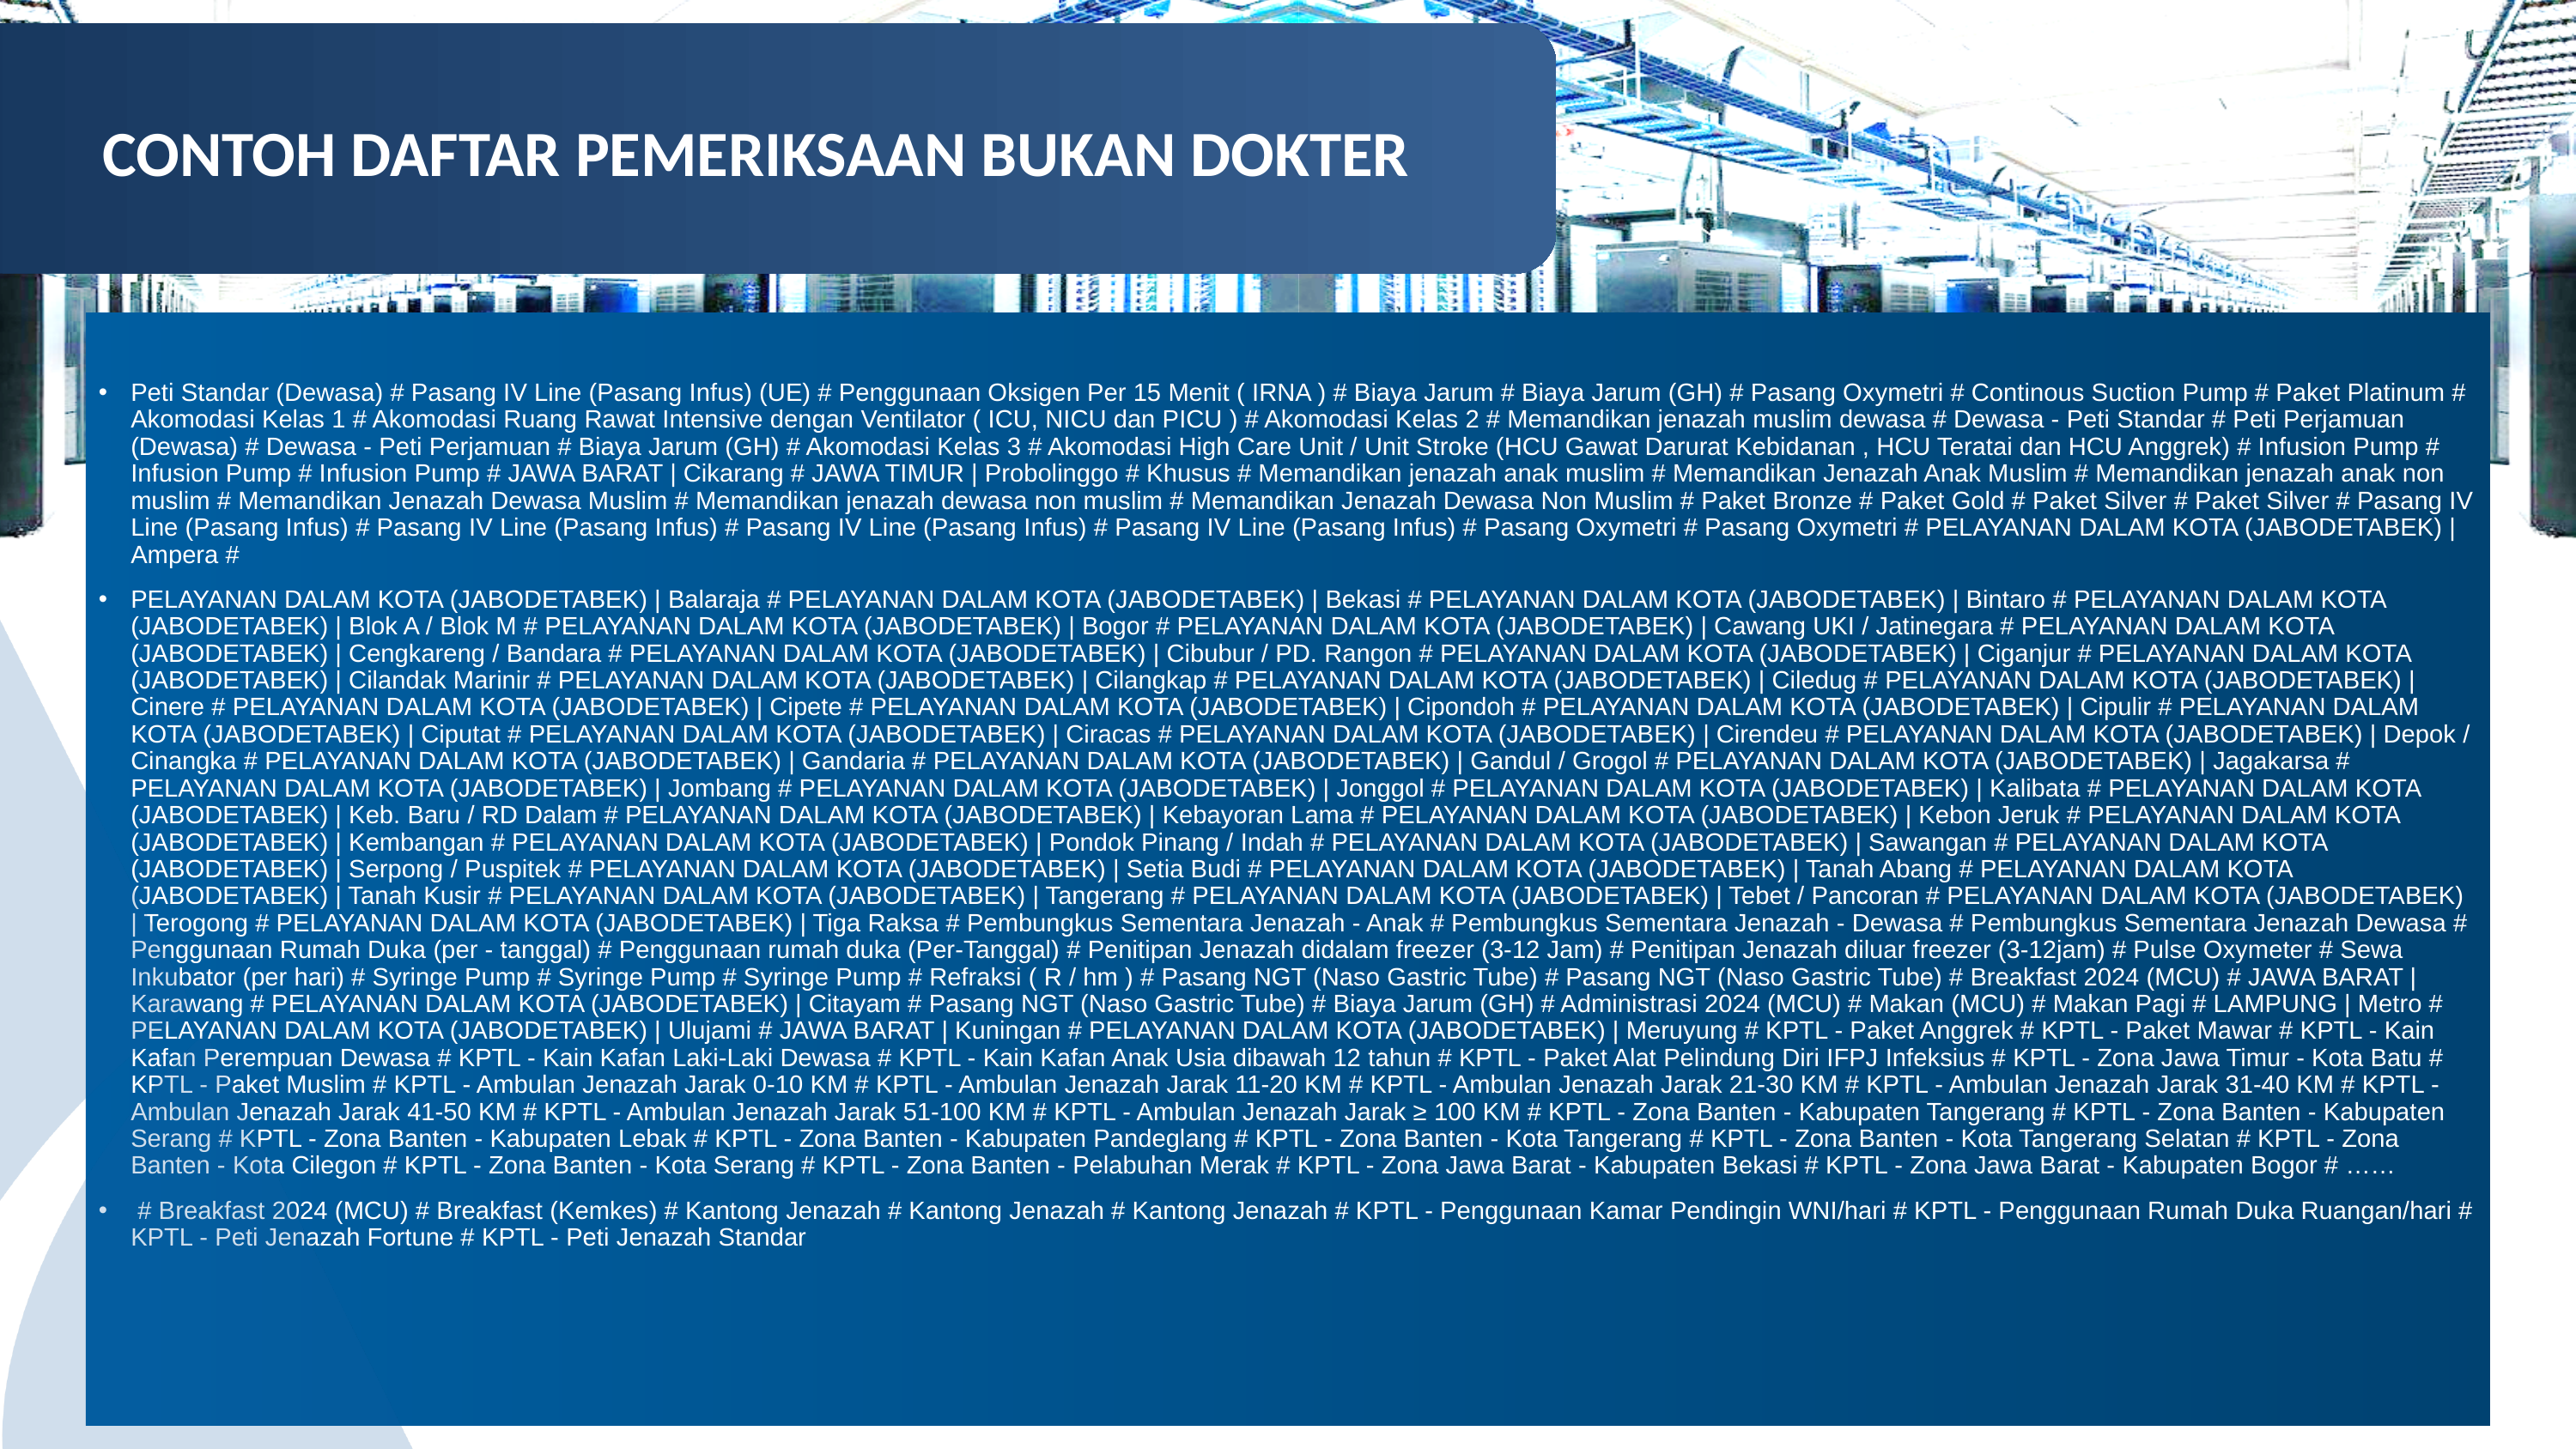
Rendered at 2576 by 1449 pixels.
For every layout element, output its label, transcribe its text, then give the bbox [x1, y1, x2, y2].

text_box Peti Standar (Dewasa) # Pasang IV Line (Pasang Infus) (UE) # Penggunaan Oksigen Per 15 Menit ( IRNA ) # Biaya Jarum # Biaya Jarum (GH) # Pasang Oxymetri # Continous Suction Pump # Paket Platinum # Akomodasi Kelas 1 # Akomodasi Ruang Rawat Intensive dengan Ventilator ( ICU, NICU dan PICU ) # Akomodasi Kelas 2 # Memandikan jenazah muslim dewasa # Dewasa - Peti Standar # Peti Perjamuan (Dewasa) # Dewasa - Peti Perjamuan # Biaya Jarum (GH) # Akomodasi Kelas 3 # Akomodasi High Care Unit / Unit Stroke (HCU Gawat Darurat Kebidanan , HCU Teratai dan HCU Anggrek) # Infusion Pump # Infusion Pump # Infusion Pump # JAWA BARAT | Cikarang # JAWA TIMUR | Probolinggo # Khusus # Memandikan jenazah anak muslim # Memandikan Jenazah Anak Muslim # Memandikan jenazah anak non muslim # Memandikan Jenazah Dewasa Muslim # Memandikan jenazah dewasa non muslim # Memandikan Jenazah Dewasa Non Muslim # Paket Bronze # Paket Gold # Paket Silver # Paket Silver # Pasang IV Line (Pasang Infus) # Pasang IV Line (Pasang Infus) # Pasang IV Line (Pasang Infus) # Pasang IV Line (Pasang Infus) # Pasang Oxymetri # Pasang Oxymetri # PELAYANAN DALAM KOTA (JABODETABEK) | Ampera # PELAYANAN DALAM KOTA (JABODETABEK) | Balaraja # PELAYANAN DALAM KOTA (JABODETABEK) | Bekasi # PELAYANAN DALAM KOTA (JABODETABEK) | Bintaro # PELAYANAN DALAM KOTA (JABODETABEK) | Blok A / Blok M # PELAYANAN DALAM KOTA (JABODETABEK) | Bogor # PELAYANAN DALAM KOTA (JABODETABEK) | Cawang UKI / Jatinegara # PELAYANAN DALAM KOTA (JABODETABEK) | Cengkareng / Bandara # PELAYANAN DALAM KOTA (JABODETABEK) | Cibubur / PD. Rangon # PELAYANAN DALAM KOTA (JABODETABEK) | Ciganjur # PELAYANAN DALAM KOTA (JABODETABEK) | Cilandak Marinir # PELAYANAN DALAM KOTA (JABODETABEK) | Cilangkap # PELAYANAN DALAM KOTA (JABODETABEK) | Ciledug # PELAYANAN DALAM KOTA (JABODETABEK) | Cinere # PELAYANAN DALAM KOTA (JABODETABEK) | Cipete # PELAYANAN DALAM KOTA (JABODETABEK) | Cipondoh # PELAYANAN DALAM KOTA (JABODETABEK) | Cipulir # PELAYANAN DALAM KOTA (JABODETABEK) | Ciputat # PELAYANAN DALAM KOTA (JABODETABEK) | Ciracas # PELAYANAN DALAM KOTA (JABODETABEK) | Cirendeu # PELAYANAN DALAM KOTA (JABODETABEK) | Depok / Cinangka # PELAYANAN DALAM KOTA (JABODETABEK) | Gandaria # PELAYANAN DALAM KOTA (JABODETABEK) | Gandul / Grogol # PELAYANAN DALAM KOTA (JABODETABEK) | Jagakarsa # PELAYANAN DALAM KOTA (JABODETABEK) | Jombang # PELAYANAN DALAM KOTA (JABODETABEK) | Jonggol # PELAYANAN DALAM KOTA (JABODETABEK) | Kalibata # PELAYANAN DALAM KOTA (JABODETABEK) | Keb. Baru / RD Dalam # PELAYANAN DALAM KOTA (JABODETABEK) | Kebayoran Lama # PELAYANAN DALAM KOTA (JABODETABEK) | Kebon Jeruk # PELAYANAN DALAM KOTA (JABODETABEK) | Kembangan # PELAYANAN DALAM KOTA (JABODETABEK) | Pondok Pinang / Indah # PELAYANAN DALAM KOTA (JABODETABEK) | Sawangan # PELAYANAN DALAM KOTA (JABODETABEK) | Serpong / Puspitek # PELAYANAN DALAM KOTA (JABODETABEK) | Setia Budi # PELAYANAN DALAM KOTA (JABODETABEK) | Tanah Abang # PELAYANAN DALAM KOTA (JABODETABEK) | Tanah Kusir # PELAYANAN DALAM KOTA (JABODETABEK) | Tangerang # PELAYANAN DALAM KOTA (JABODETABEK) | Tebet / Pancoran # PELAYANAN DALAM KOTA (JABODETABEK) | Terogong # PELAYANAN DALAM KOTA (JABODETABEK) | Tiga Raksa # Pembungkus Sementara Jenazah - Anak # Pembungkus Sementara Jenazah - Dewasa # Pembungkus Sementara Jenazah Dewasa # Penggunaan Rumah Duka (per - tanggal) # Penggunaan rumah duka (Per-Tanggal) # Penitipan Jenazah didalam freezer (3-12 Jam) # Penitipan Jenazah diluar freezer (3-12jam) # Pulse Oxymeter # Sewa Inkubator (per hari) # Syringe Pump # Syringe Pump # Syringe Pump # Refraksi ( R / hm ) # Pasang NGT (Naso Gastric Tube) # Pasang NGT (Naso Gastric Tube) # Breakfast 2024 (MCU) # JAWA BARAT | Karawang # PELAYANAN DALAM KOTA (JABODETABEK) | Citayam # Pasang NGT (Naso Gastric Tube) # Biaya Jarum (GH) # Administrasi 2024 (MCU) # Makan (MCU) # Makan Pagi # LAMPUNG | Metro # PELAYANAN DALAM KOTA (JABODETABEK) | Ulujami # JAWA BARAT | Kuningan # PELAYANAN DALAM KOTA (JABODETABEK) | Meruyung # KPTL - Paket Anggrek # KPTL - Paket Mawar # KPTL - Kain Kafan Perempuan Dewasa # KPTL - Kain Kafan Laki-Laki Dewasa # KPTL - Kain Kafan Anak Usia dibawah 12 tahun # KPTL - Paket Alat Pelindung Diri IFPJ Infeksius # KPTL - Zona Jawa Timur - Kota Batu # KPTL - Paket Muslim # KPTL - Ambulan Jenazah Jarak 0-10 KM # KPTL - Ambulan Jenazah Jarak 11-20 KM # KPTL - Ambulan Jenazah Jarak 21-30 KM # KPTL - Ambulan Jenazah Jarak 31-40 KM # KPTL - Ambulan Jenazah Jarak 41-50 KM # KPTL - Ambulan Jenazah Jarak 51-100 KM # KPTL - Ambulan Jenazah Jarak ≥ 100 KM # KPTL - Zona Banten - Kabupaten Tangerang # KPTL - Zona Banten - Kabupaten Serang # KPTL - Zona Banten - Kabupaten Lebak # KPTL - Zona Banten - Kabupaten Pandeglang # KPTL - Zona Banten - Kota Tangerang # KPTL - Zona Banten - Kota Tangerang Selatan # KPTL - Zona Banten - Kota Cilegon # KPTL - Zona Banten - Kota Serang # KPTL - Zona Banten - Pelabuhan Merak # KPTL - Zona Jawa Barat - Kabupaten Bekasi # KPTL - Zona Jawa Barat - Kabupaten Bogor # …… # Breakfast 2024 (MCU) # Breakfast (Kemkes) # Kantong Jenazah # Kantong Jenazah # Kantong Jenazah # KPTL - Penggunaan Kamar Pendingin WNI/hari # KPTL - Penggunaan Rumah Duka Ruangan/hari # KPTL - Peti Jenazah Fortune # KPTL - Peti Jenazah Standar [597, 605, 2490, 1426]
text_box [0, 605, 597, 1449]
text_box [0, 0, 2576, 596]
